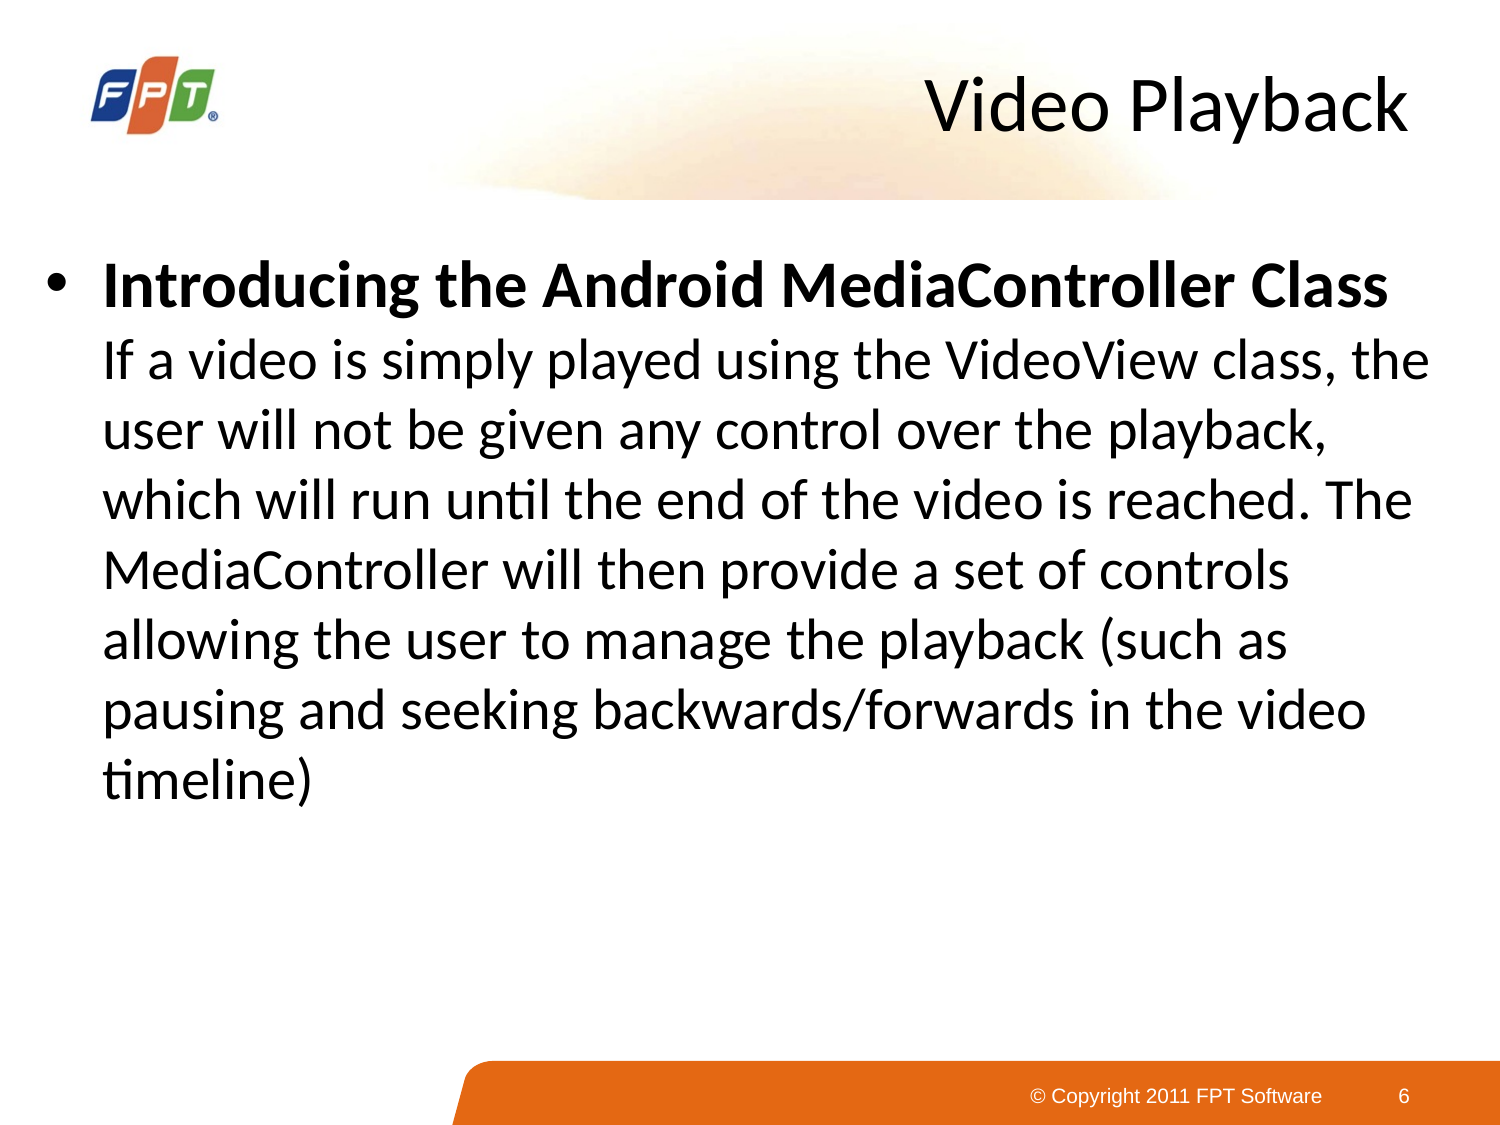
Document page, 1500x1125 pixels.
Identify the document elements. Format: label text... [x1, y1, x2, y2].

picture [0, 1050, 1500, 1125]
title Video Playback [74, 44, 1426, 233]
list Introducing the Android MediaController Class If a video is simply played using the VideoView class, the user will not be given any control over the playback, which will run until the end of the video is reached. The MediaController will then provide a set of controls allowing the user to manage the playback (such as pausing and seeking backwards/forwards in the video timeline) [30, 233, 1451, 952]
picture [0, 0, 1500, 200]
